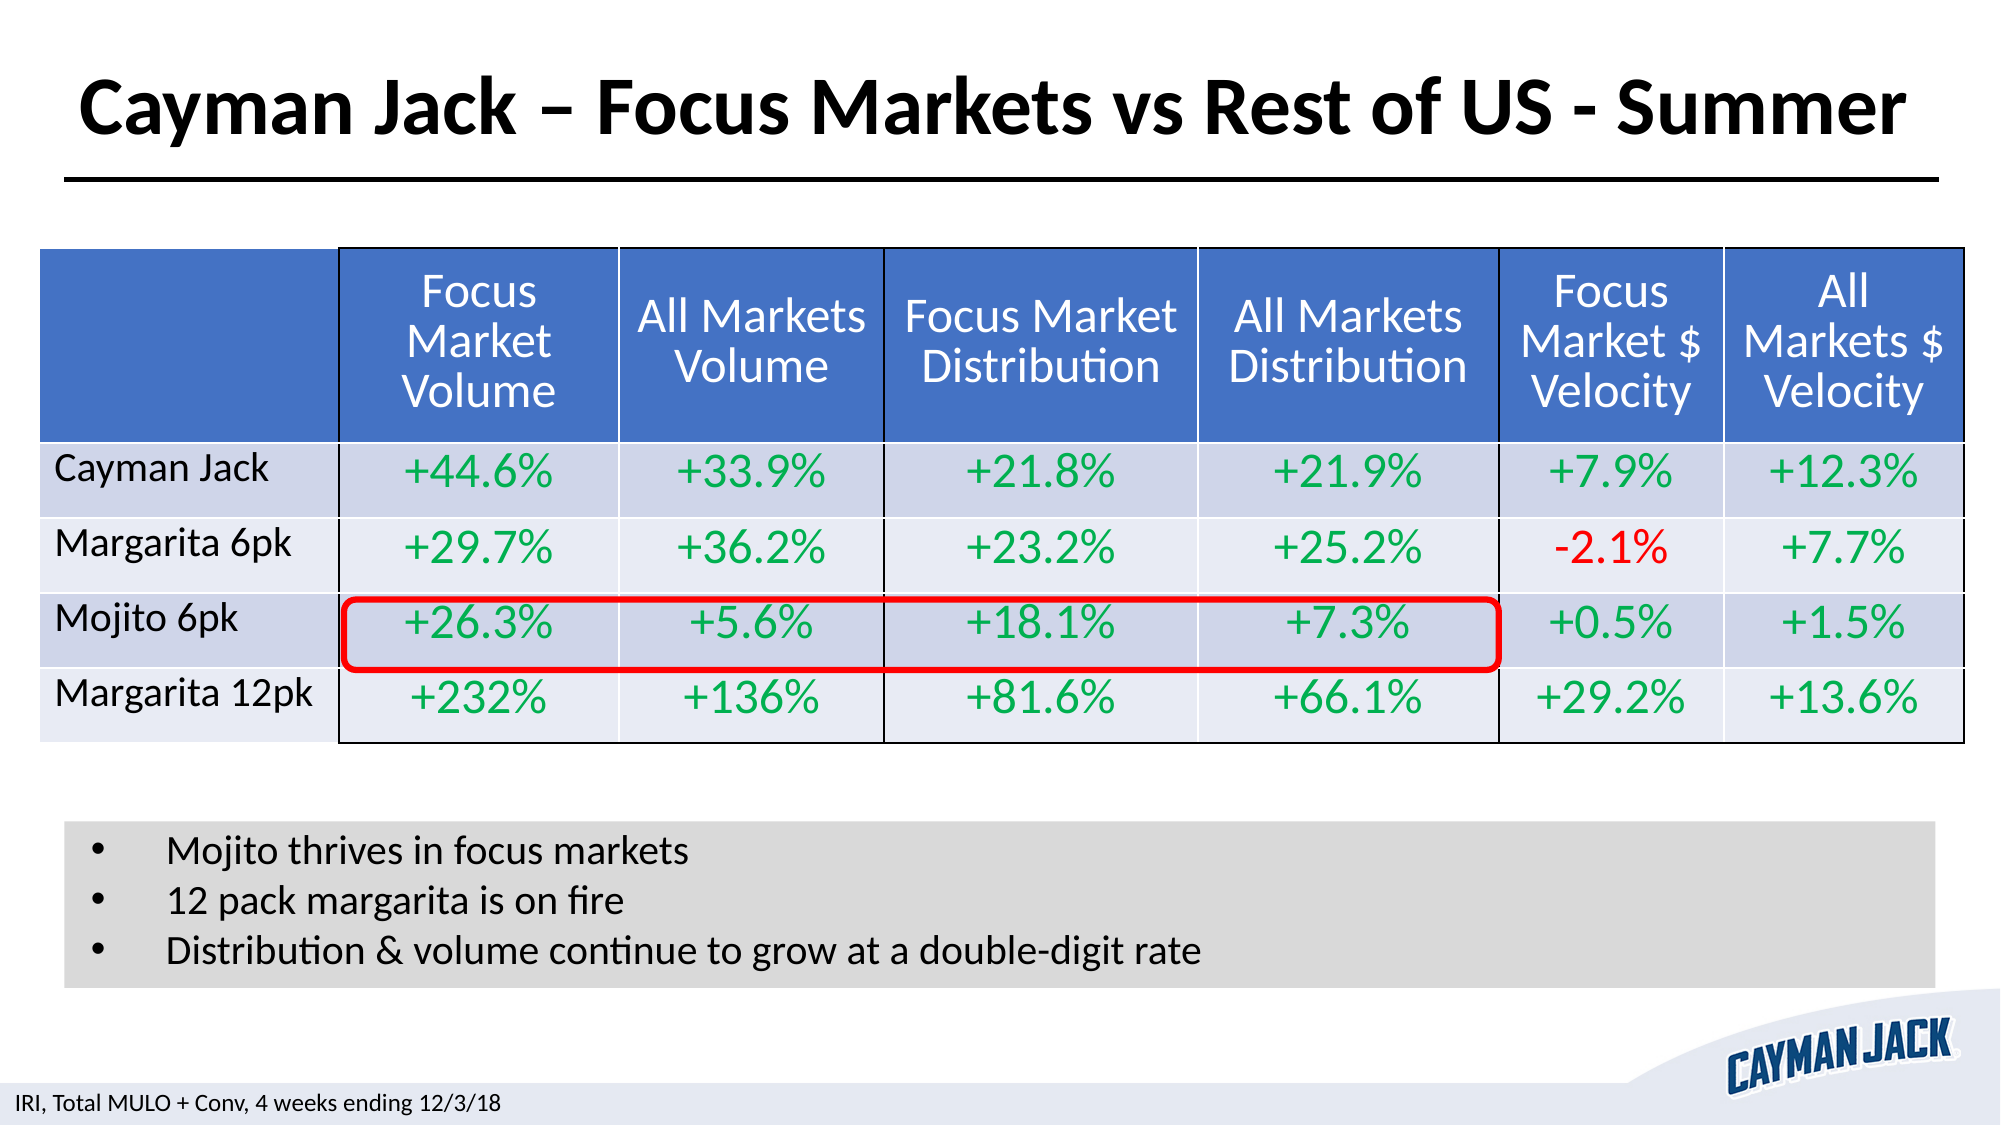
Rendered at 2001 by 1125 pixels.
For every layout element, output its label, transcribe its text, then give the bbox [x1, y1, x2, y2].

text_box Cayman Jack – Focus Markets vs Rest of US - Summer [64, 43, 1936, 159]
picture [0, 0, 2001, 1125]
table_cell +12.3% [1725, 444, 1963, 517]
table_header Focus Market Volume [340, 249, 618, 442]
table_cell +232% [340, 669, 618, 742]
table_cell +66.1% [1199, 669, 1498, 742]
table_header All Markets $ Velocity [1725, 249, 1963, 442]
table_cell +23.2% [885, 519, 1197, 592]
table_cell +21.9% [1199, 444, 1498, 517]
table_cell +33.9% [620, 444, 883, 517]
table_cell +18.1% [885, 594, 1197, 598]
table_cell Cayman Jack [40, 444, 338, 517]
table_cell +5.6% [620, 594, 883, 598]
table_cell +29.2% [1500, 669, 1723, 742]
table_cell +36.2% [620, 519, 883, 592]
table_cell +1.5% [1725, 594, 1963, 667]
table_cell +44.6% [340, 444, 618, 517]
table_cell +21.8% [885, 444, 1197, 517]
table_cell +26.3% [340, 594, 618, 667]
text_box IRI, Total MULO + Conv, 4 weeks ending 12/3/18 [0, 1079, 1030, 1125]
table_header All Markets Distribution [1199, 249, 1498, 442]
table_cell +29.7% [340, 519, 618, 592]
table_cell +7.9% [1500, 444, 1723, 517]
table_cell +136% [620, 671, 883, 742]
table_cell Margarita 6pk [40, 519, 338, 592]
table_cell +81.6% [885, 671, 1197, 742]
table_cell +0.5% [1500, 594, 1723, 667]
table_header [40, 249, 338, 442]
table_cell -2.1% [1500, 519, 1723, 592]
table_cell +7.3% [1199, 594, 1498, 603]
table_cell +25.2% [1199, 519, 1498, 592]
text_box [64, 815, 1936, 988]
table_header Focus Market $ Velocity [1500, 249, 1723, 442]
table_cell +7.7% [1725, 519, 1963, 592]
text_box [342, 598, 1500, 671]
table_header Focus Market Distribution [885, 249, 1197, 442]
table_cell +13.6% [1725, 669, 1963, 742]
table_cell Margarita 12pk [40, 669, 338, 742]
table_cell Mojito 6pk [40, 594, 338, 667]
table_header All Markets Volume [620, 249, 883, 442]
